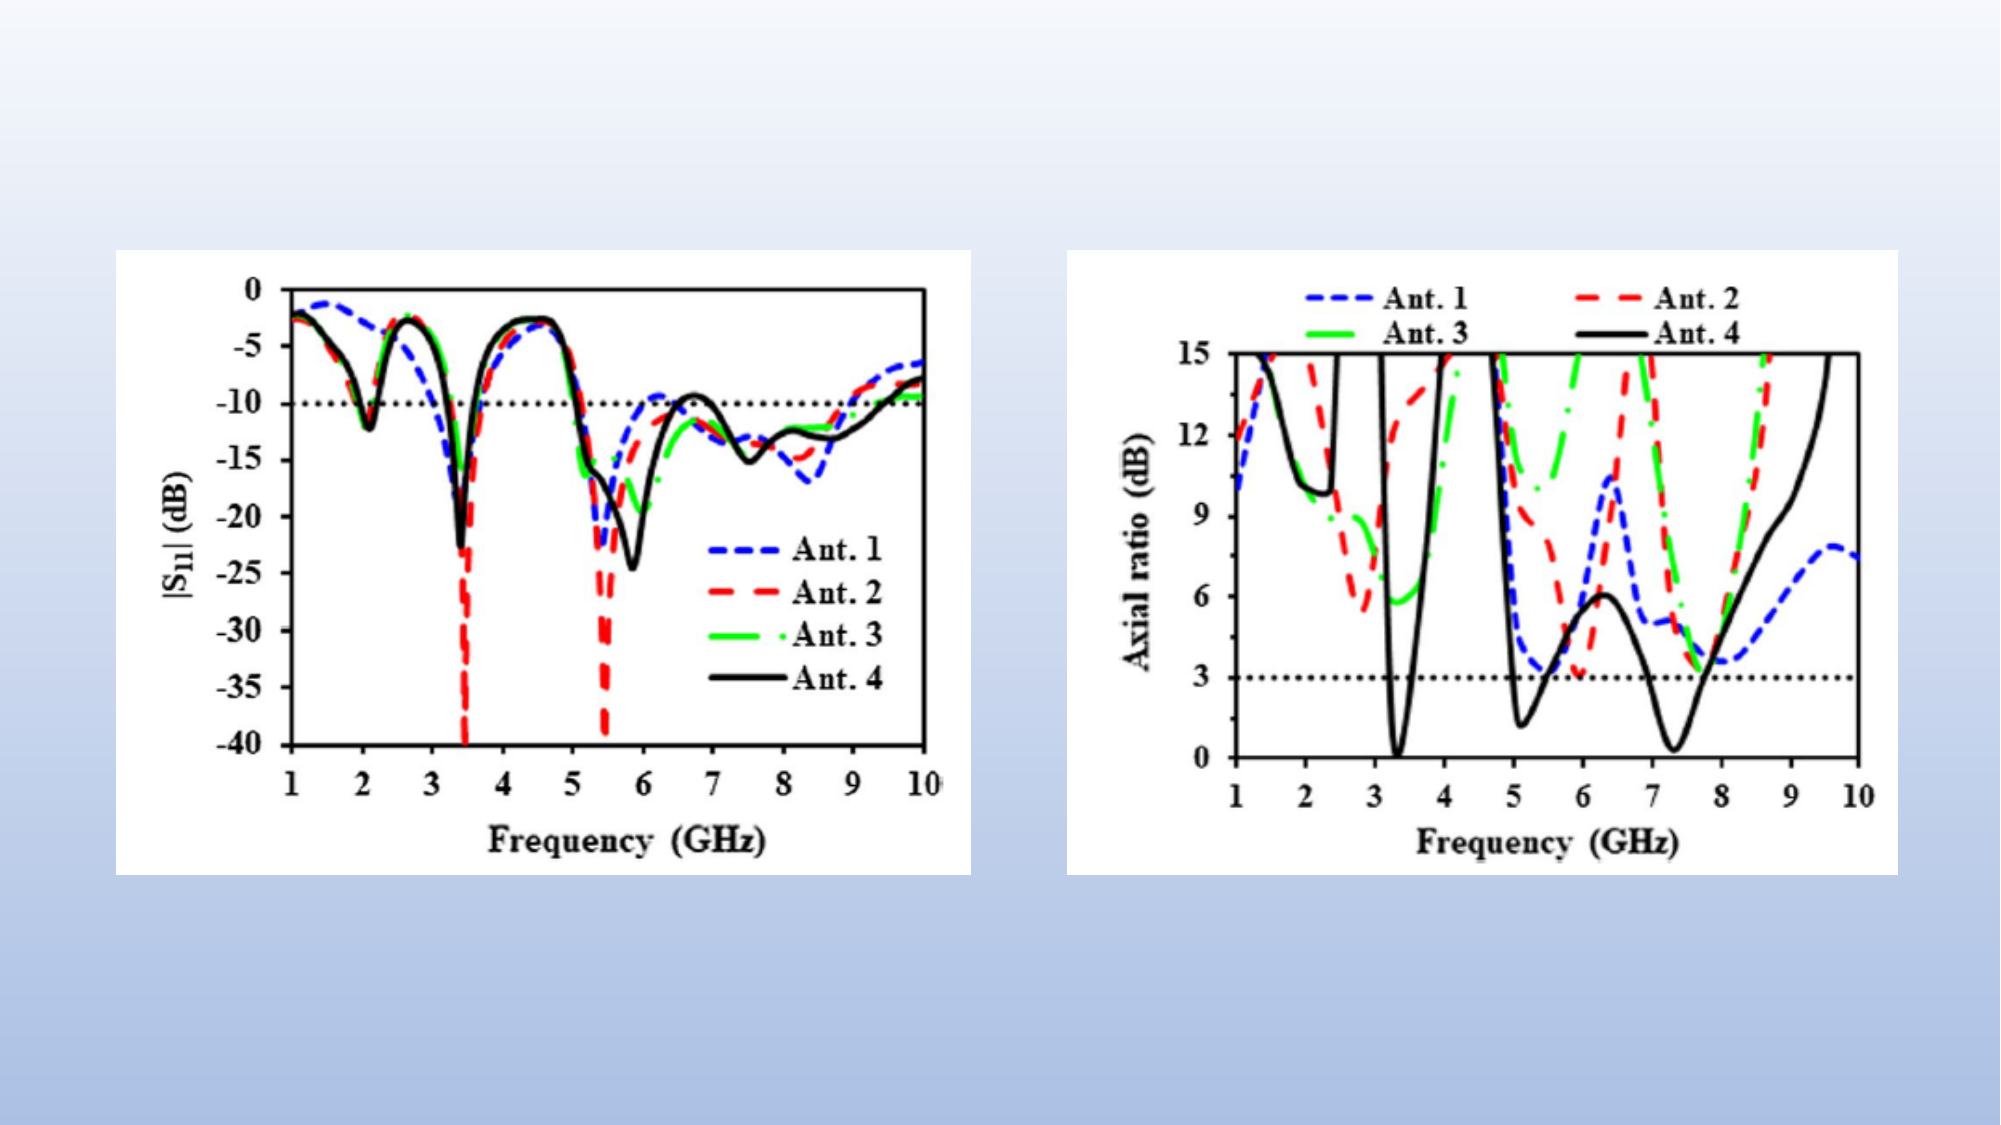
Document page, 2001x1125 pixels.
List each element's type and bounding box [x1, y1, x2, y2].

picture [115, 250, 972, 875]
picture [1067, 250, 1898, 875]
